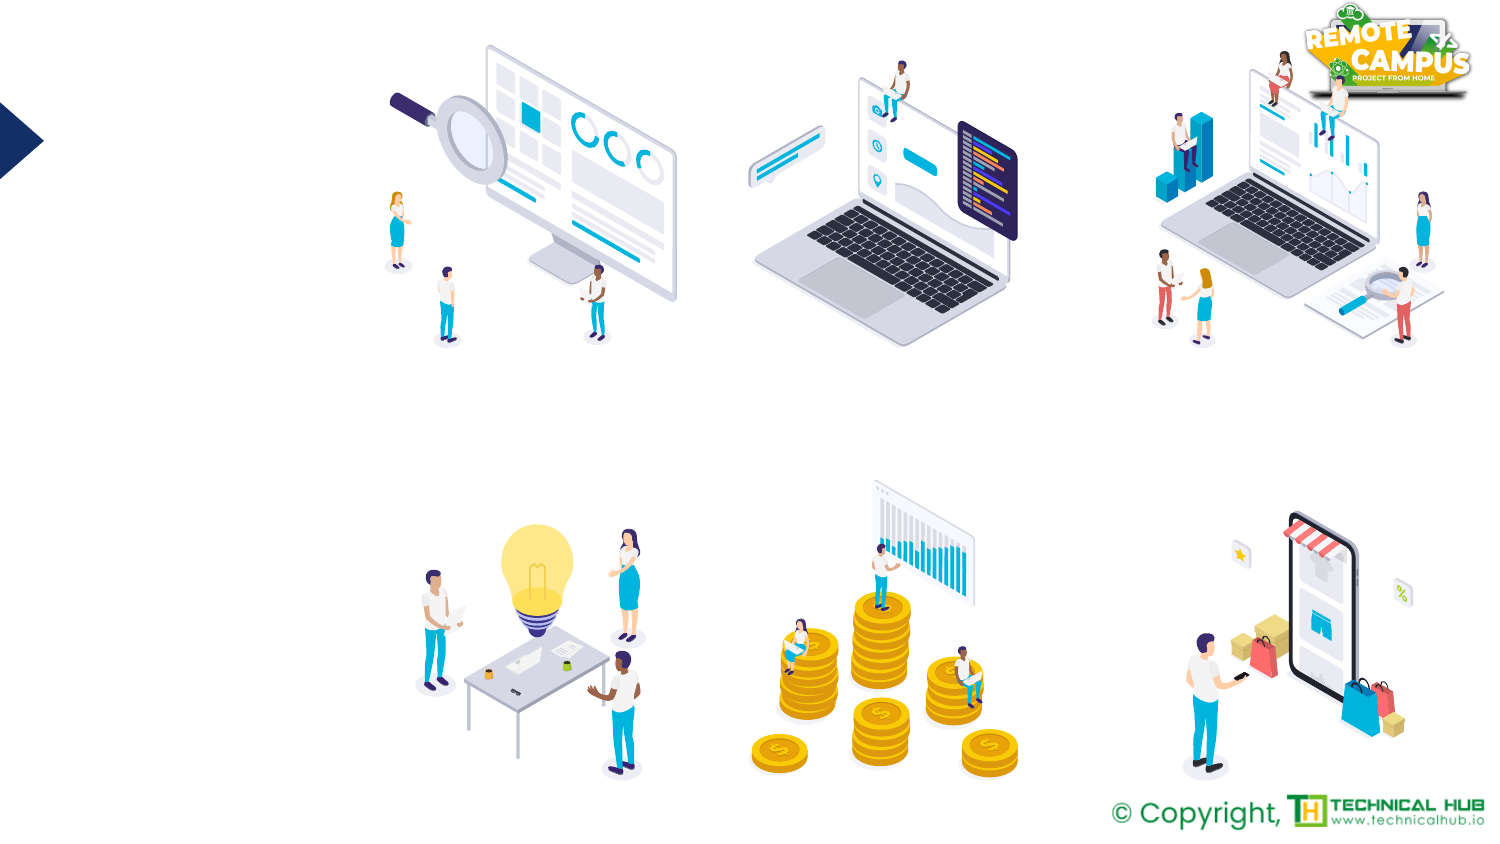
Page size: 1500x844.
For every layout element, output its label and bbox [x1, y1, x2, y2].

text_box [748, 479, 1018, 781]
picture [1299, 0, 1475, 105]
text_box [1151, 50, 1445, 349]
text_box [1182, 510, 1414, 781]
text_box [414, 524, 647, 781]
text_box [384, 44, 678, 349]
picture [1100, 790, 1500, 835]
text_box [748, 60, 1018, 349]
